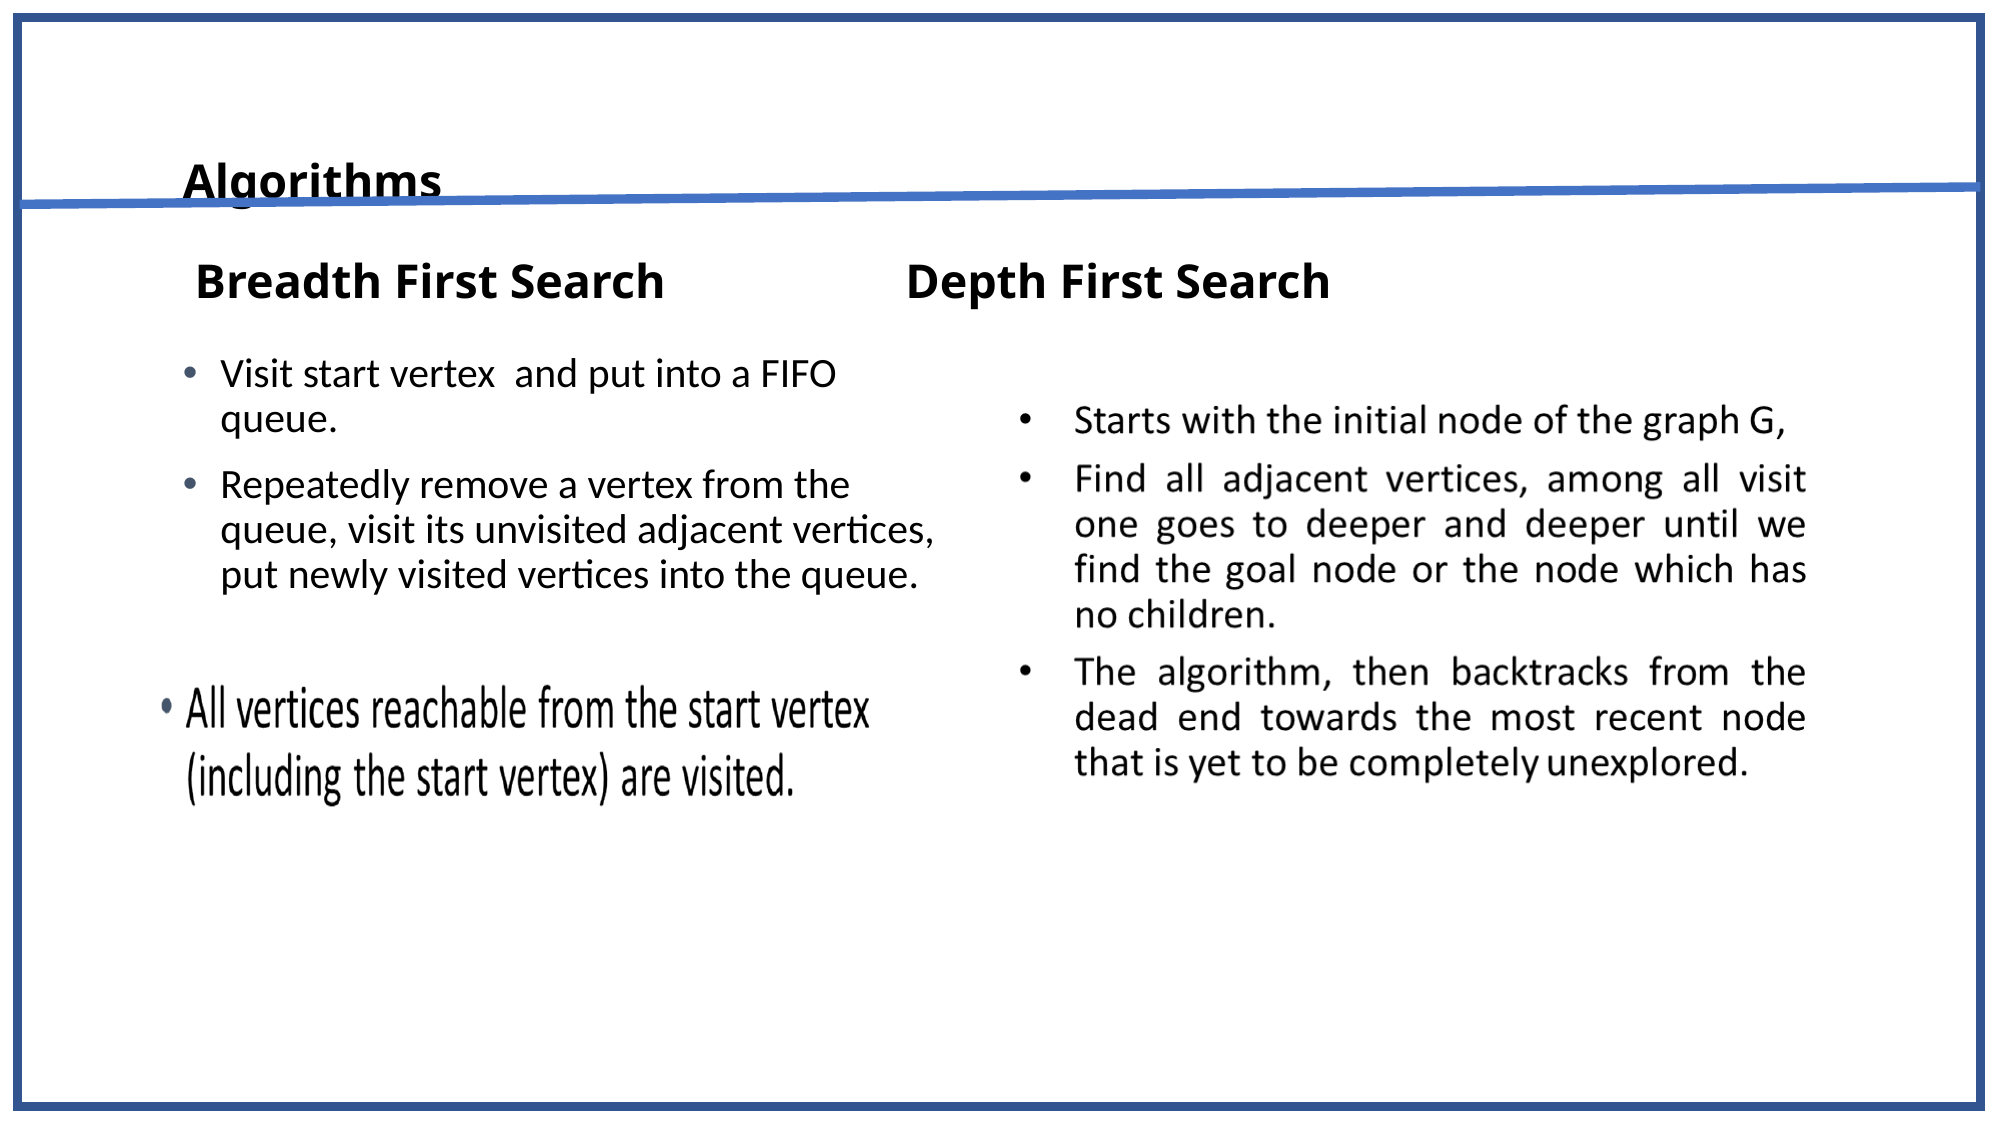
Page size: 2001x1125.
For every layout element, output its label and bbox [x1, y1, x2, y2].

text_box [16, 16, 1981, 1107]
picture [137, 260, 1832, 1041]
text_box [19, 186, 1981, 205]
